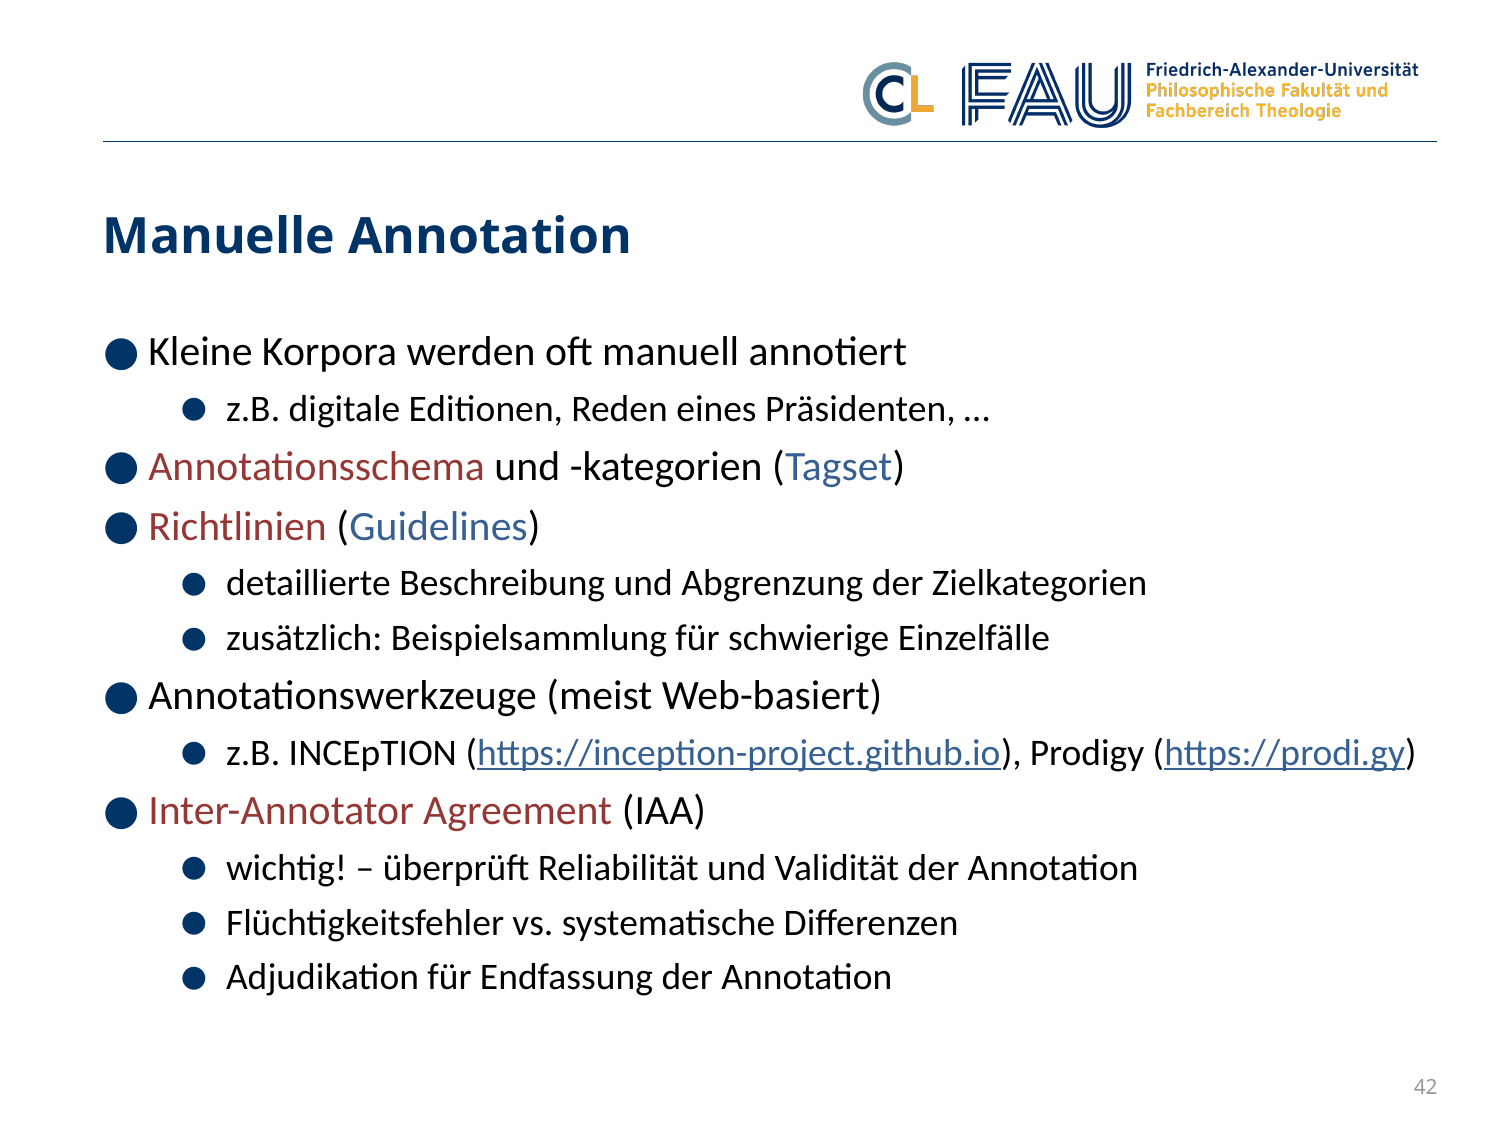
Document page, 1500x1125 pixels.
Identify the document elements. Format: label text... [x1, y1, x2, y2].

title Manuelle Annotation [102, 205, 1438, 265]
list Kleine Korpora werden oft manuell annotiert z.B. digitale Editionen, Reden eines Präsidenten, … Annotationsschema und -kategorien (Tagset) Richtlinien (Guidelines) detaillierte Beschreibung und Abgrenzung der Zielkategorien zusätzlich: Beispielsammlung für schwierige Einzelfälle Annotationswerkzeuge (meist Web-basiert) z.B. INCEpTION (https://inception-project.github.io), Prodigy (https://prodi.gy) Inter-Annotator Agreement (IAA) wichtig! – überprüft Reliabilität und Validität der Annotation Flüchtigkeitsfehler vs. systematische Differenzen Adjudikation für Endfassung der Annotation [102, 323, 1438, 1052]
slide_number 42 [1363, 1051, 1438, 1125]
picture [844, 46, 1438, 142]
